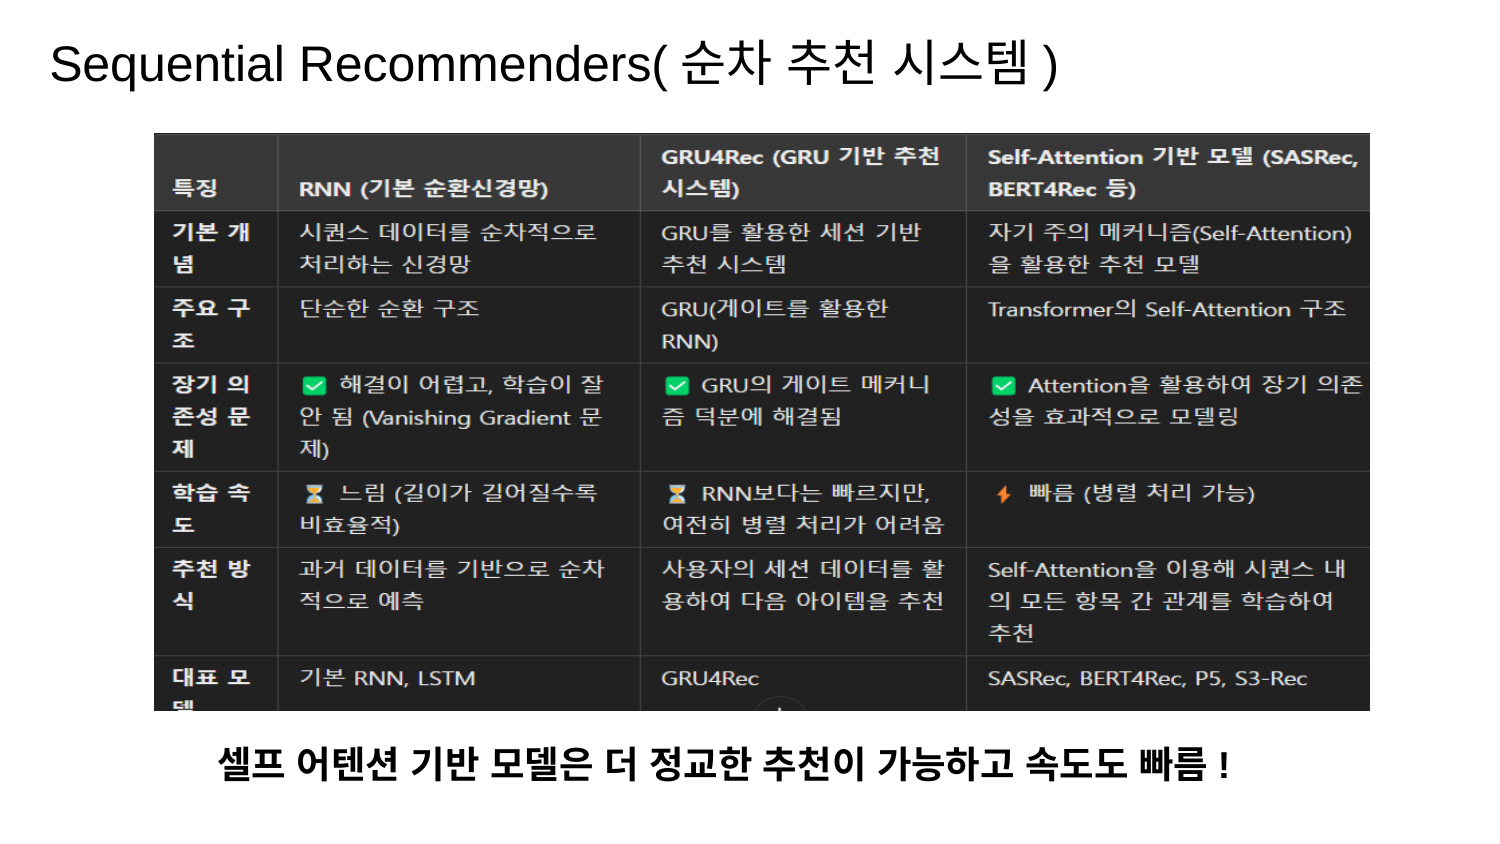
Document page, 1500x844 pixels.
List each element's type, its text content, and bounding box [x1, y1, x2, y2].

text_box 셀프 어텐션 기반 모델은 더 정교한 추천이 가능하고 속도도 빠름! [183, 733, 1317, 793]
text_box Sequential Recommenders(순차 추천 시스템) [34, 24, 1099, 100]
picture [154, 133, 1370, 711]
